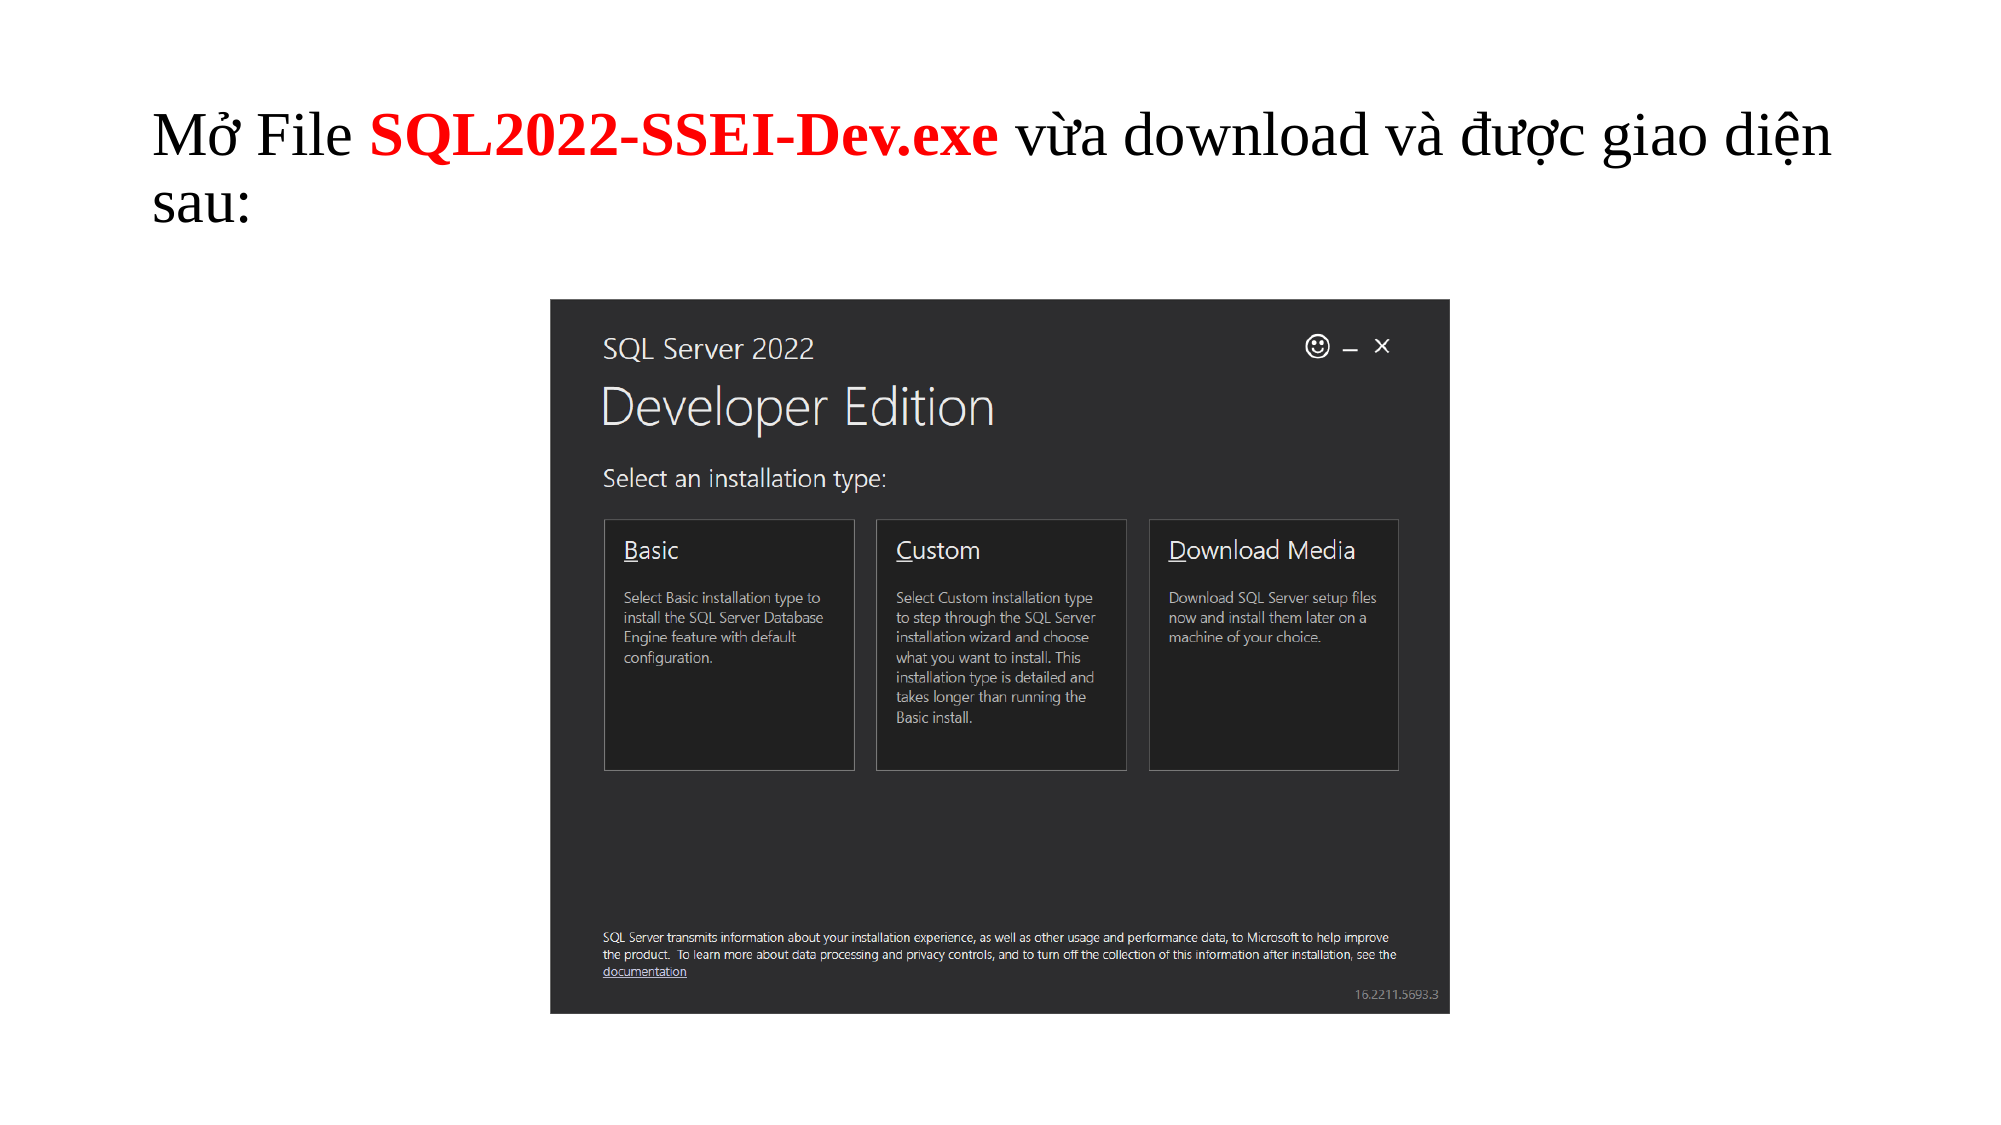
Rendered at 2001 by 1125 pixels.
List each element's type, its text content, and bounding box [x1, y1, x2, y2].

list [550, 299, 1450, 1014]
title Mở File SQL2022-SSEI-Dev.exe vừa download và được giao diện sau: [137, 59, 1863, 278]
